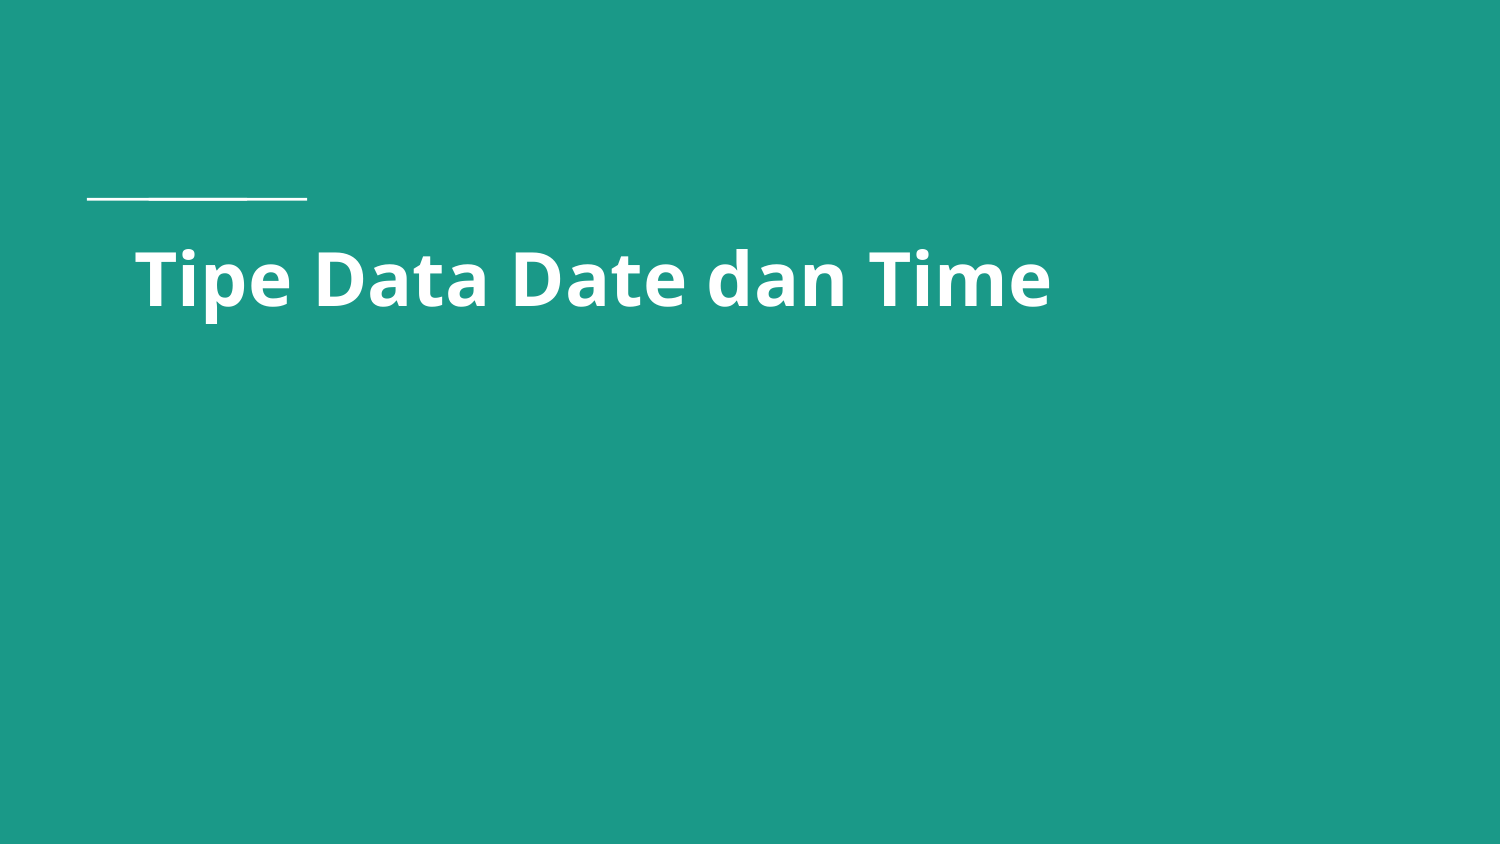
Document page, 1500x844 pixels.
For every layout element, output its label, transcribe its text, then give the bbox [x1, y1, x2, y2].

title Tipe Data Date dan Time [119, 216, 1381, 466]
